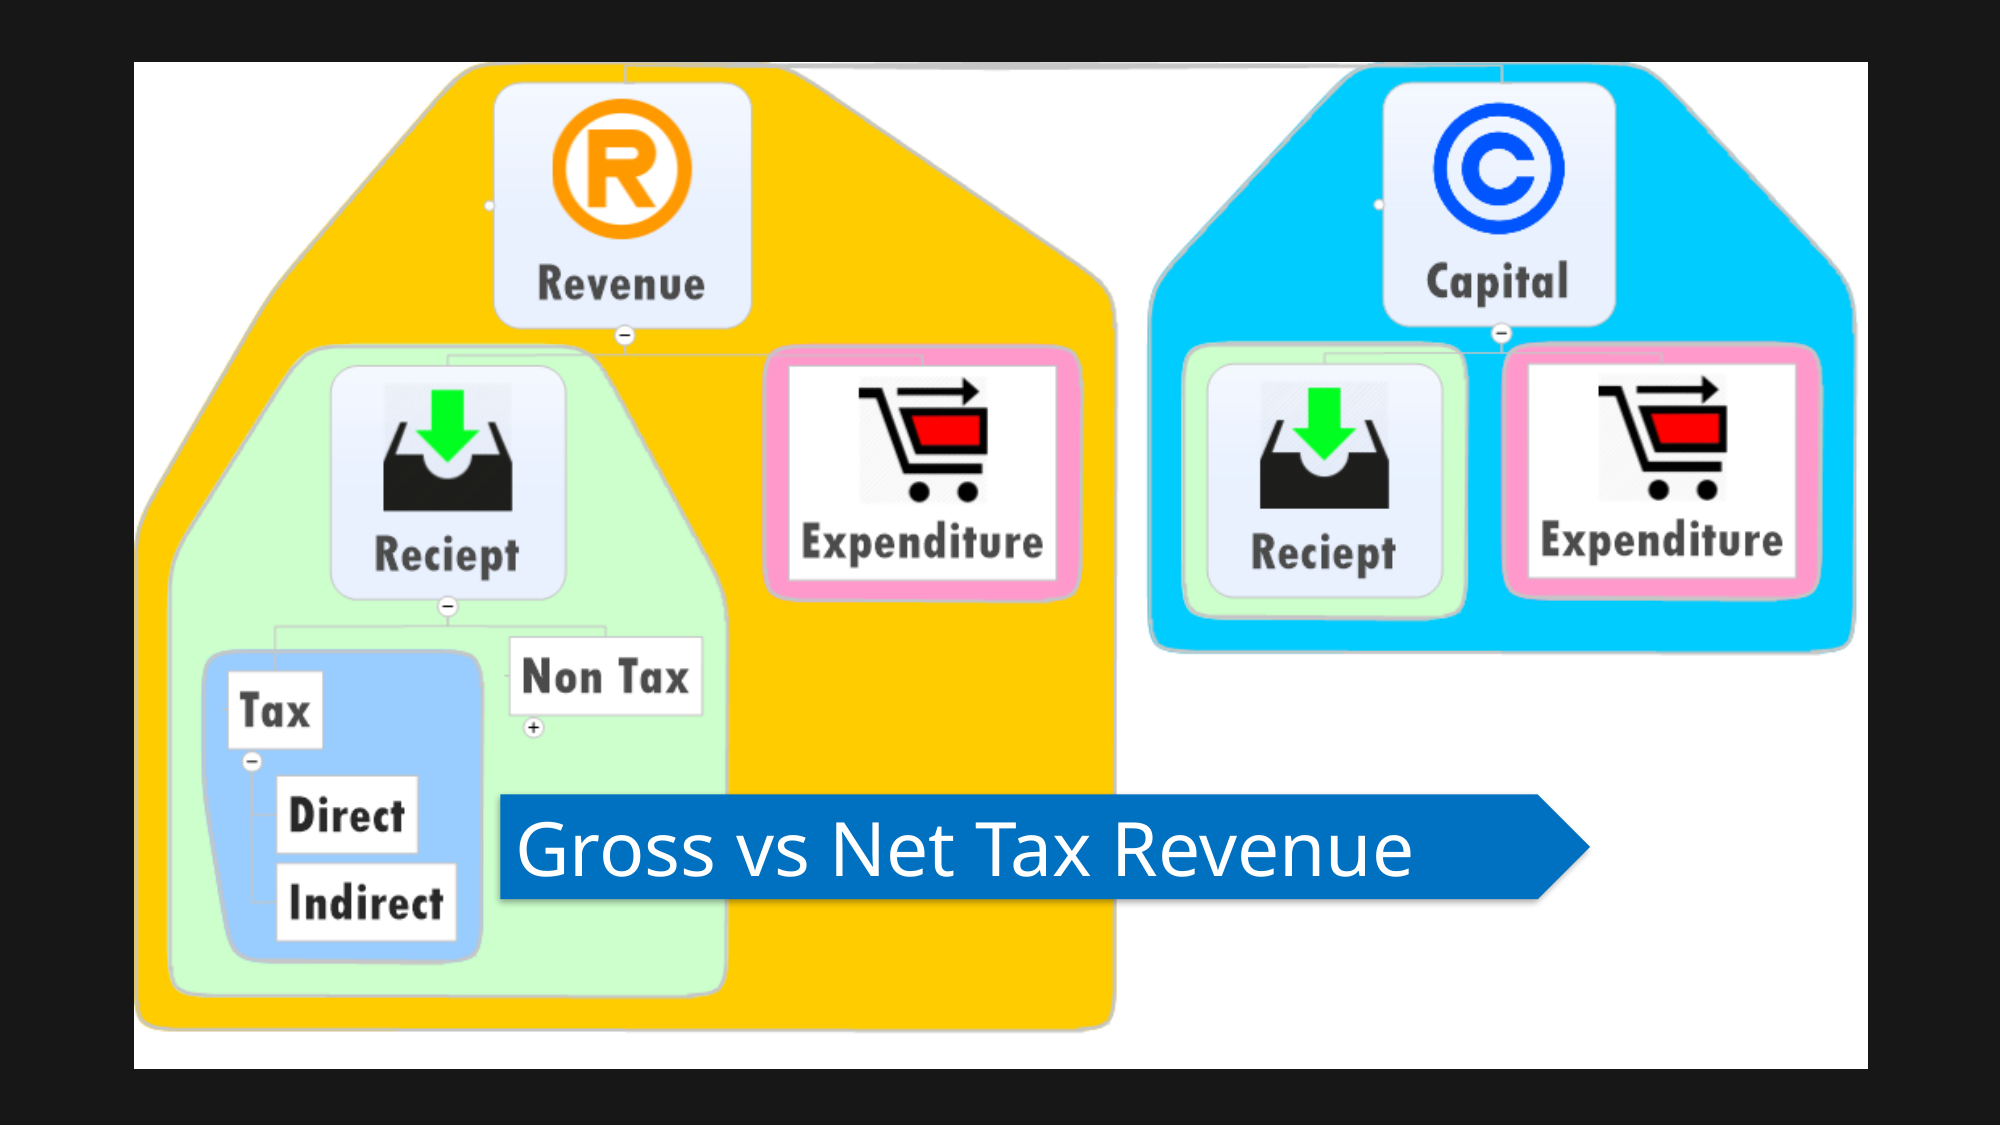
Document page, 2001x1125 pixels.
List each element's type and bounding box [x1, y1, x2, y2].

picture [133, 62, 1868, 1069]
